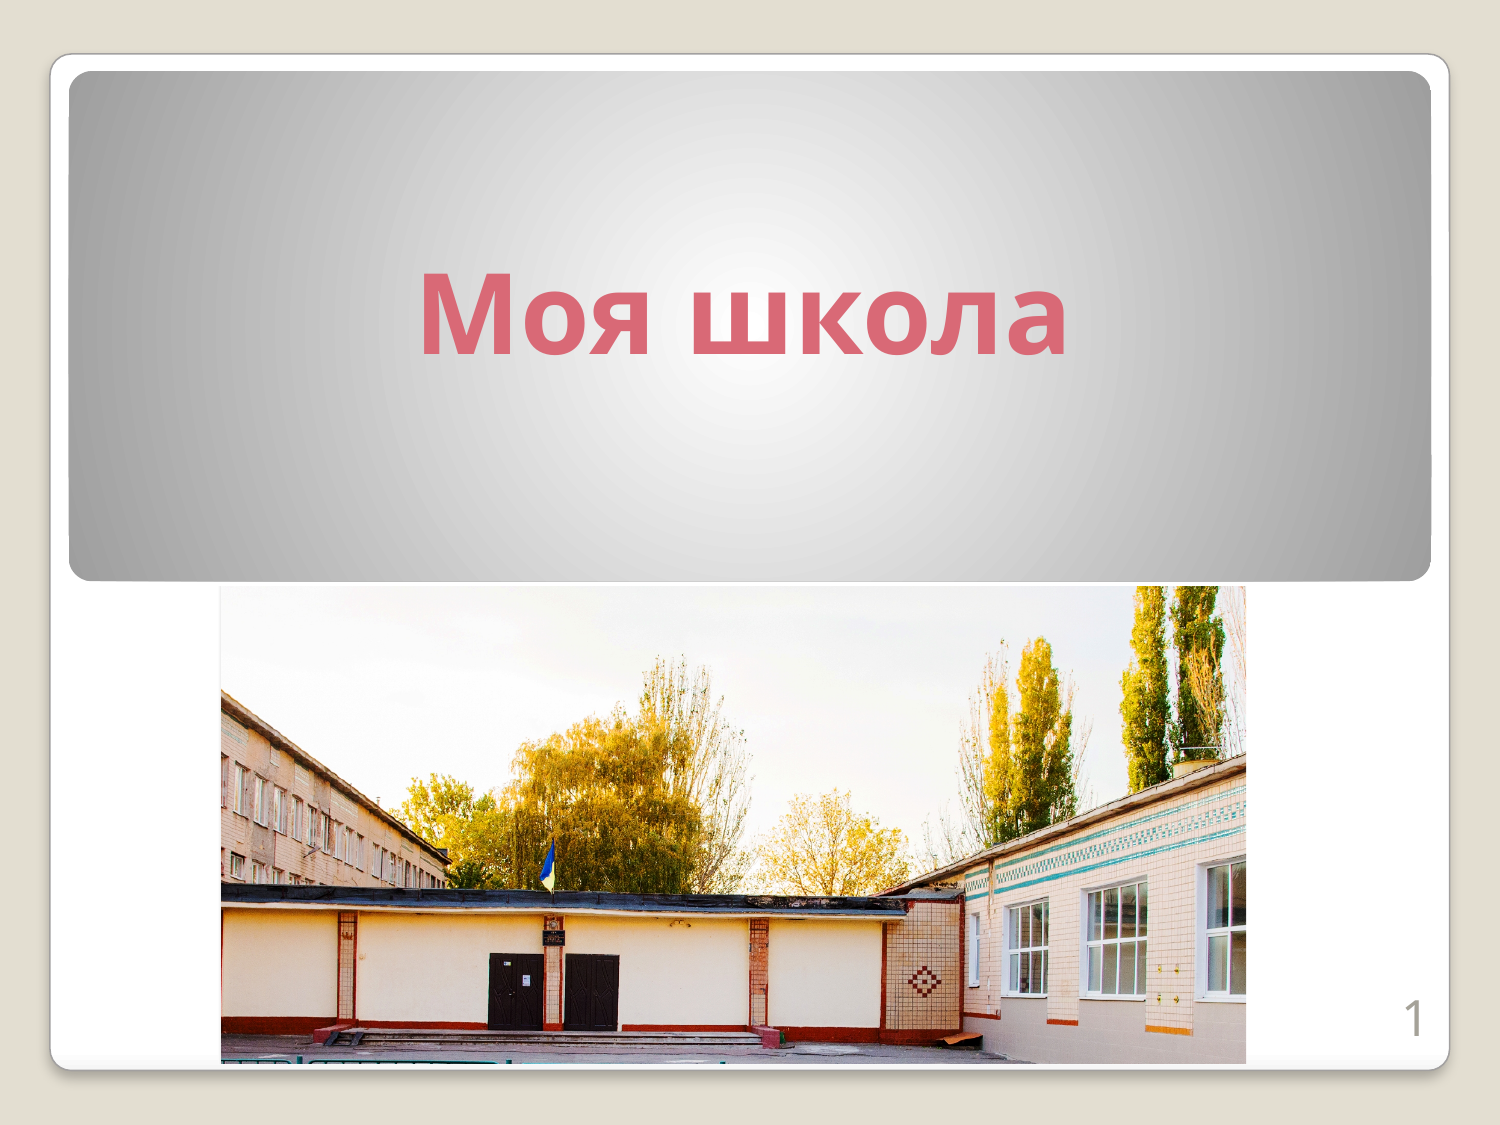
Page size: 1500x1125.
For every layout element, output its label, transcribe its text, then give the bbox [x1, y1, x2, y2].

picture [218, 585, 1247, 1064]
title Моя школа [100, 219, 1388, 520]
slide_number ‹#› [1369, 1002, 1445, 1063]
